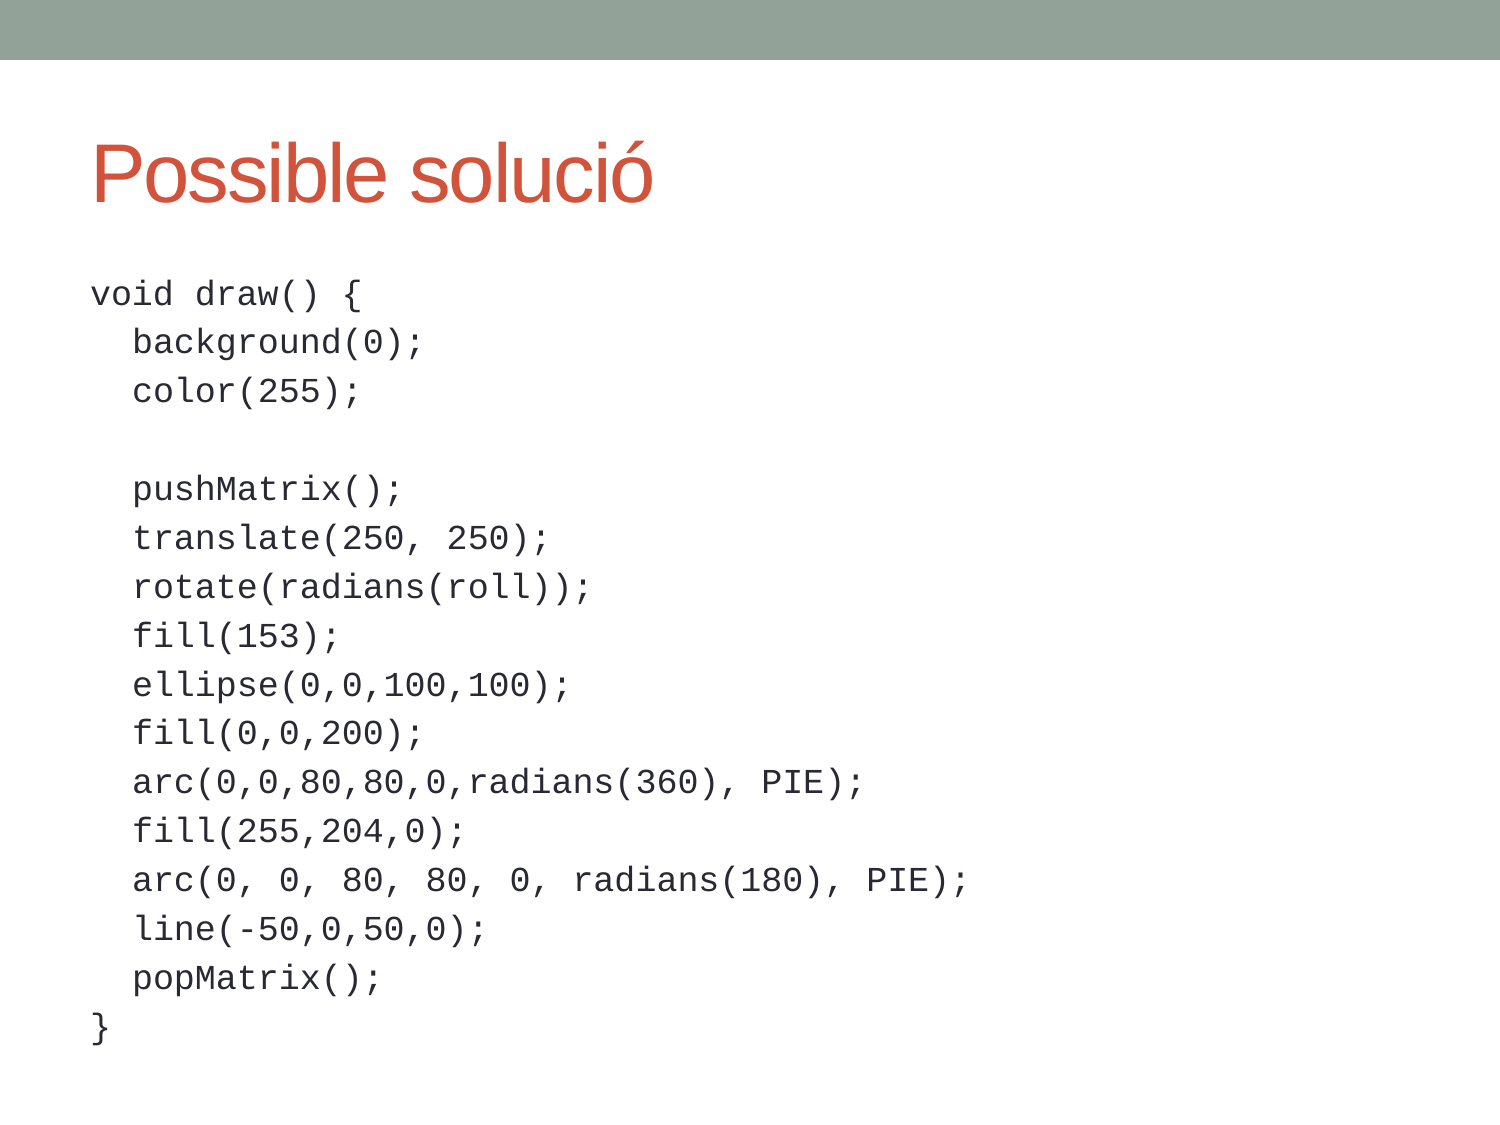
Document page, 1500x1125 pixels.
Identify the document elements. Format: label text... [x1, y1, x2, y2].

list void draw() { background(0); color(255); pushMatrix(); translate(250, 250); rotate(radians(roll)); fill(153); ellipse(0,0,100,100); fill(0,0,200); arc(0,0,80,80,0,radians(360), PIE); fill(255,204,0); arc(0, 0, 80, 80, 0, radians(180), PIE); line(-50,0,50,0); popMatrix(); } [75, 262, 1425, 1063]
title Possible solució [75, 87, 1425, 250]
